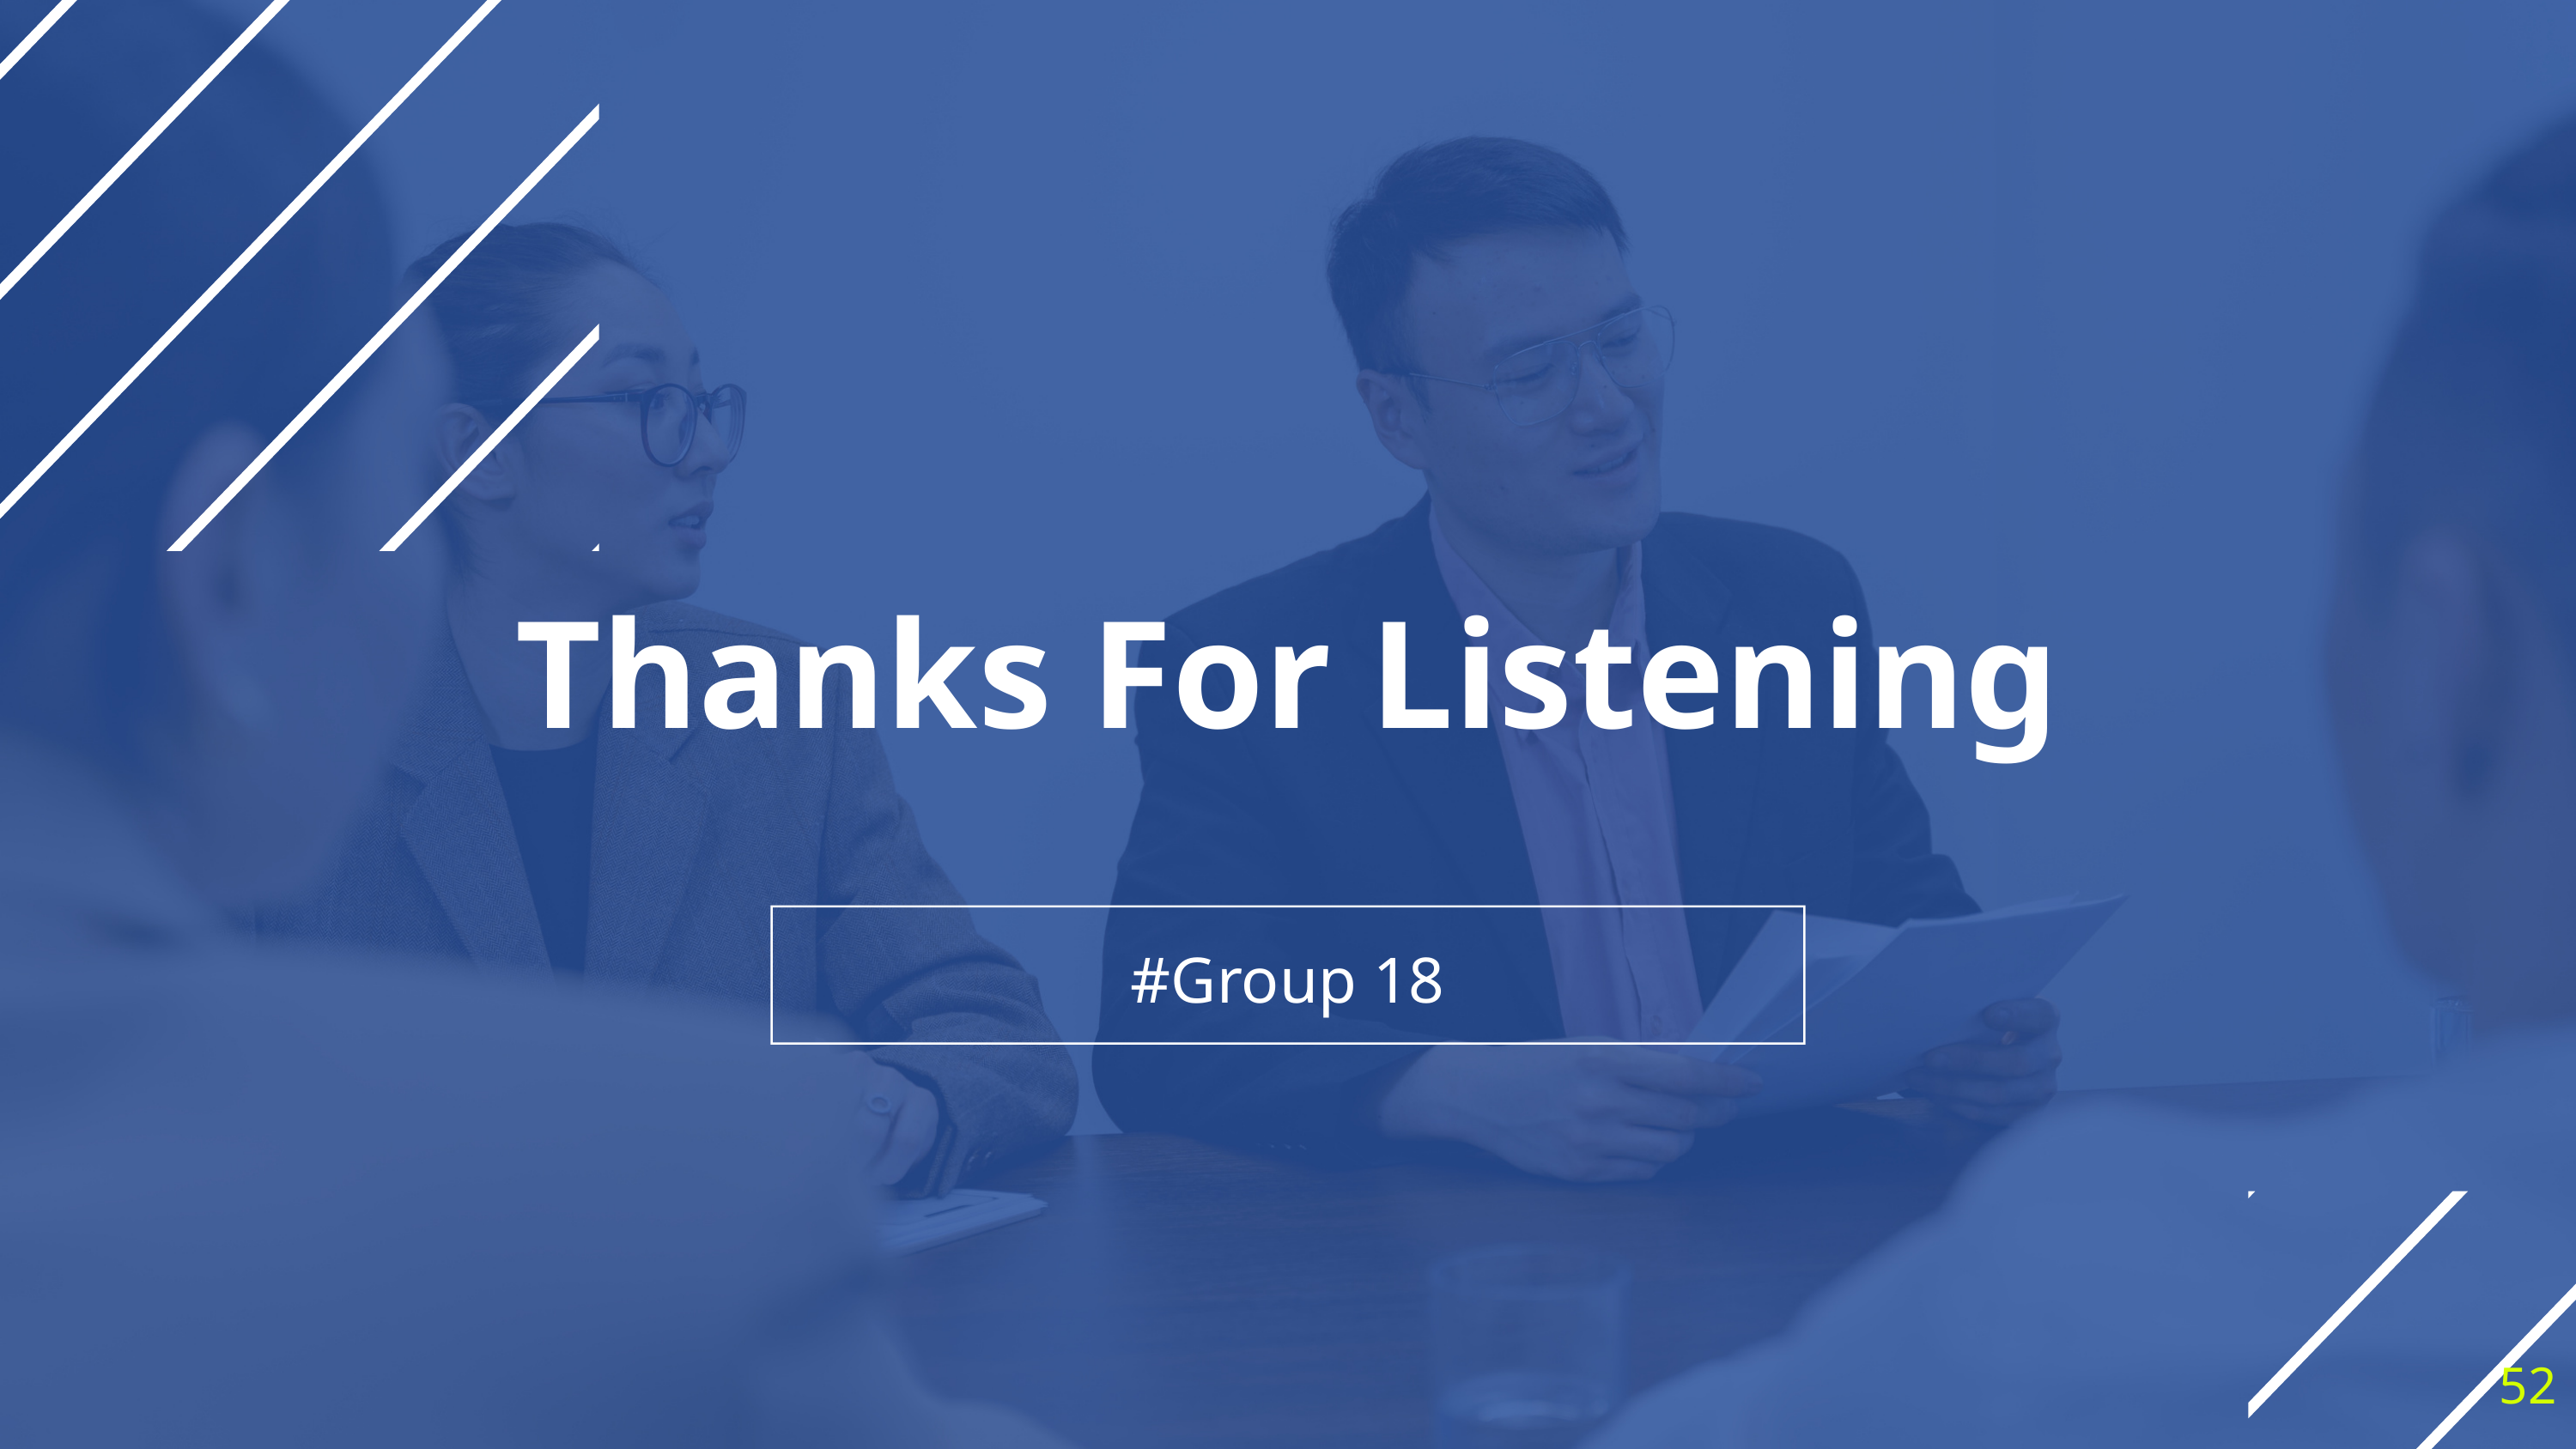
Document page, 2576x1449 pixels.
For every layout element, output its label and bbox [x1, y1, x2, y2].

text_box [0, 0, 328, 258]
text_box [2247, 1191, 2576, 1449]
text_box [770, 905, 1806, 1046]
picture [0, 0, 2576, 1449]
